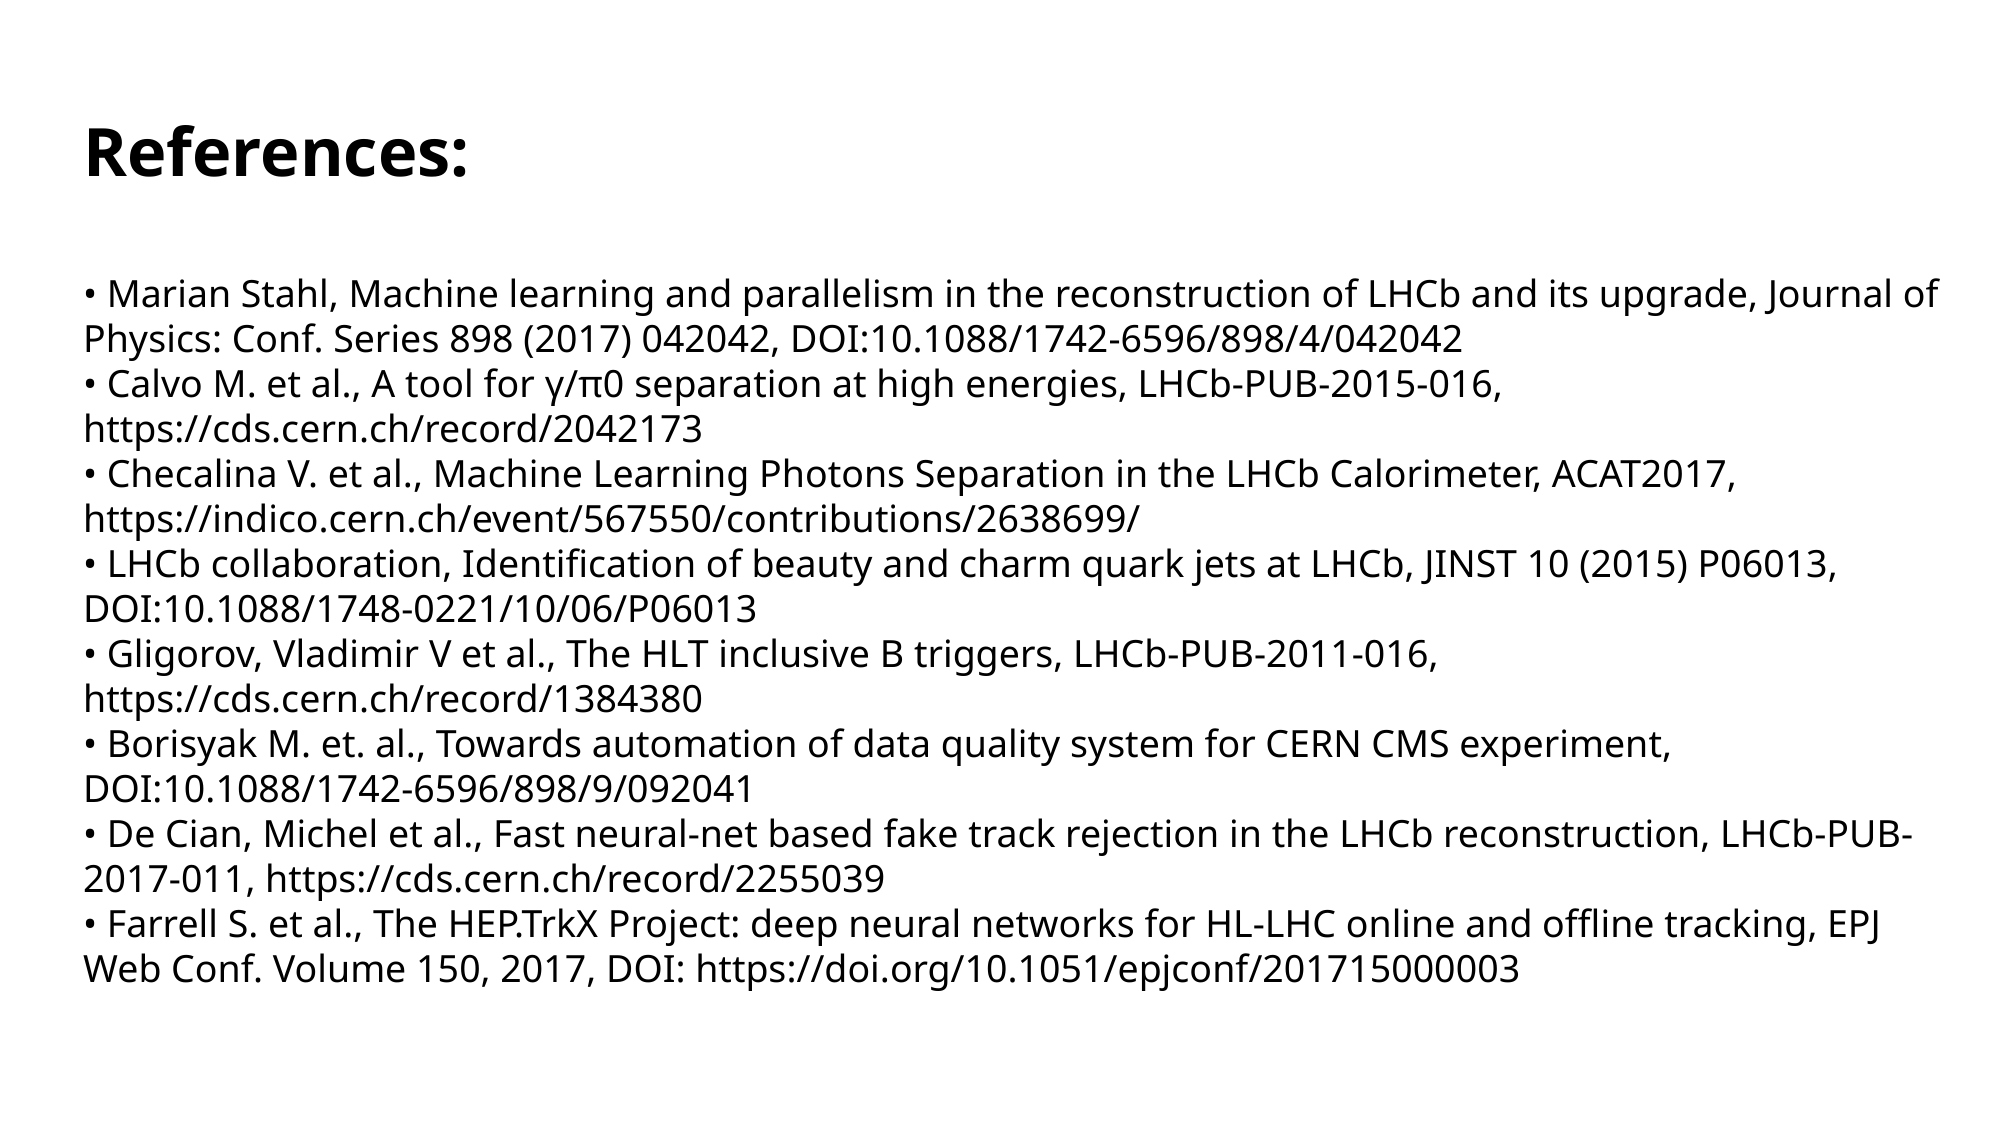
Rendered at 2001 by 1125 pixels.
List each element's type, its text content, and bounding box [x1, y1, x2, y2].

text_box References: • Marian Stahl, Machine learning and parallelism in the reconstruction of LHCb and its upgrade, Journal of Physics: Conf. Series 898 (2017) 042042, DOI:10.1088/1742-6596/898/4/042042 • Calvo M. et al., A tool for γ/π0 separation at high energies, LHCb-PUB-2015-016, https://cds.cern.ch/record/2042173 • Checalina V. et al., Machine Learning Photons Separation in the LHCb Calorimeter, ACAT2017, https://indico.cern.ch/event/567550/contributions/2638699/ • LHCb collaboration, Identification of beauty and charm quark jets at LHCb, JINST 10 (2015) P06013, DOI:10.1088/1748-0221/10/06/P06013 • Gligorov, Vladimir V et al., The HLT inclusive B triggers, LHCb-PUB-2011-016, https://cds.cern.ch/record/1384380 • Borisyak M. et. al., Towards automation of data quality system for CERN CMS experiment, DOI:10.1088/1742-6596/898/9/092041 • De Cian, Michel et al., Fast neural-net based fake track rejection in the LHCb reconstruction, LHCb-PUB-2017-011, https://cds.cern.ch/record/2255039 • Farrell S. et al., The HEP.TrkX Project: deep neural networks for HL-LHC online and offline tracking, EPJ Web Conf. Volume 150, 2017, DOI: https://doi.org/10.1051/epjconf/201715000003 [68, 102, 1969, 1043]
